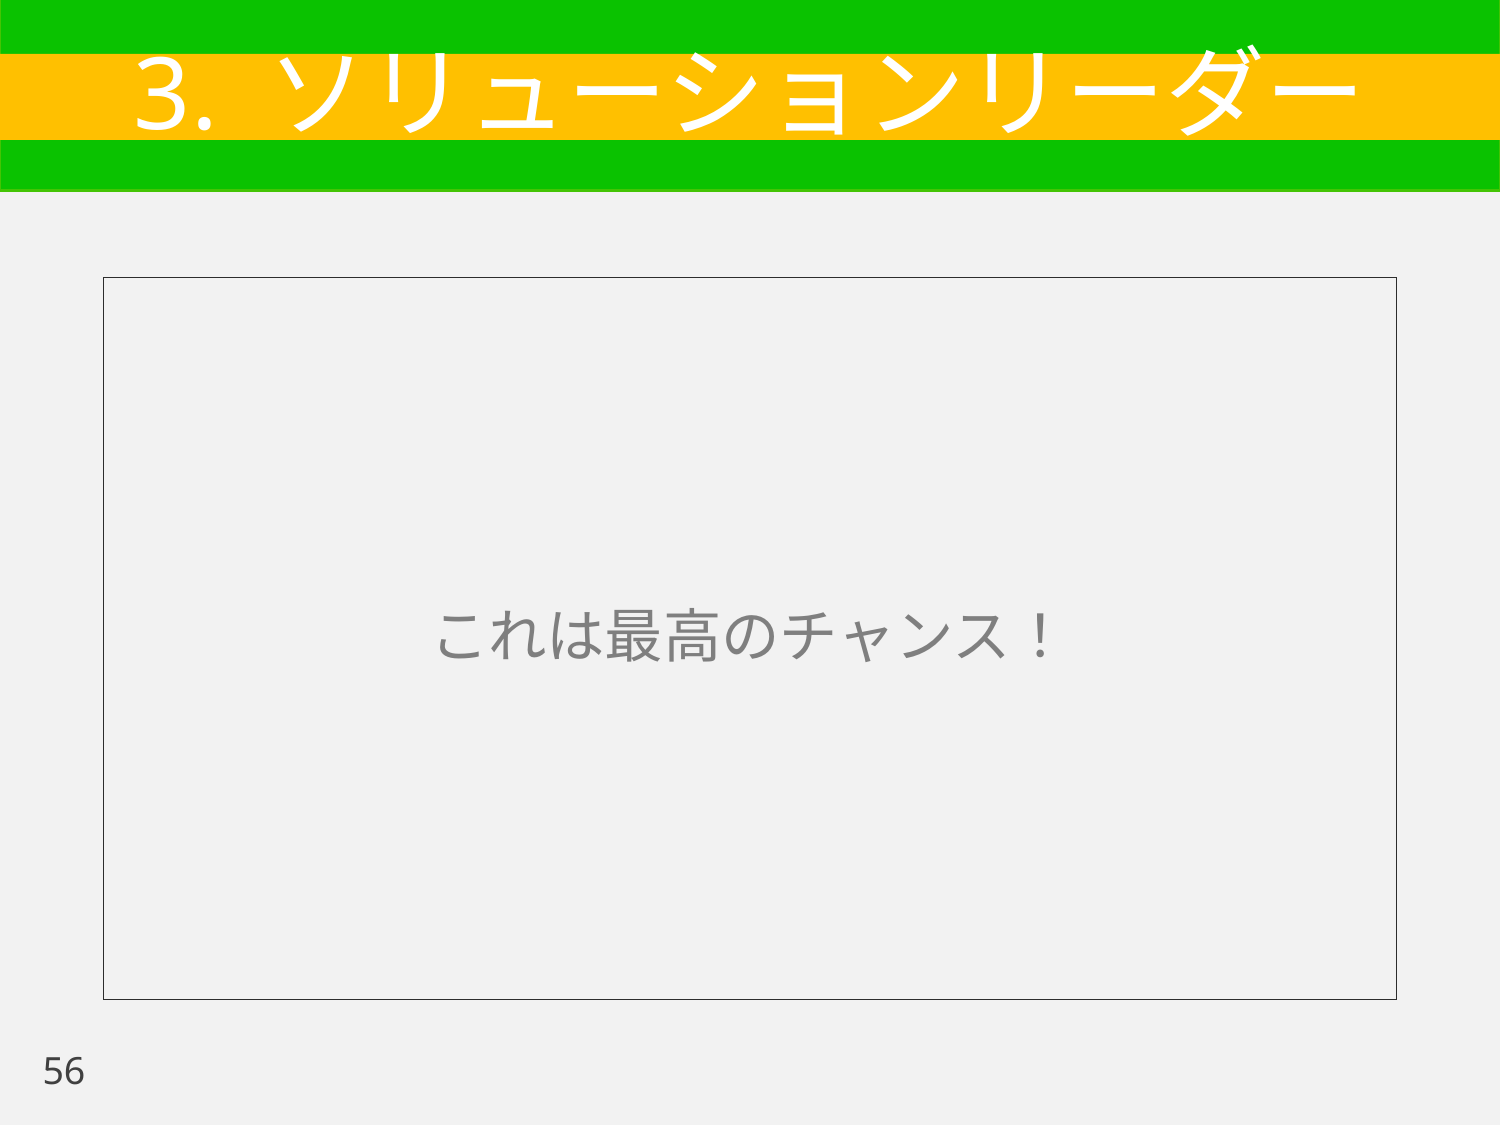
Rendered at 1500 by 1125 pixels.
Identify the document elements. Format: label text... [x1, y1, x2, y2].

title 3. ソリューションリーダー [0, 53, 1500, 140]
slide_number 56 [27, 1042, 146, 1102]
list これは最高のチャンス！ [103, 277, 1397, 1000]
